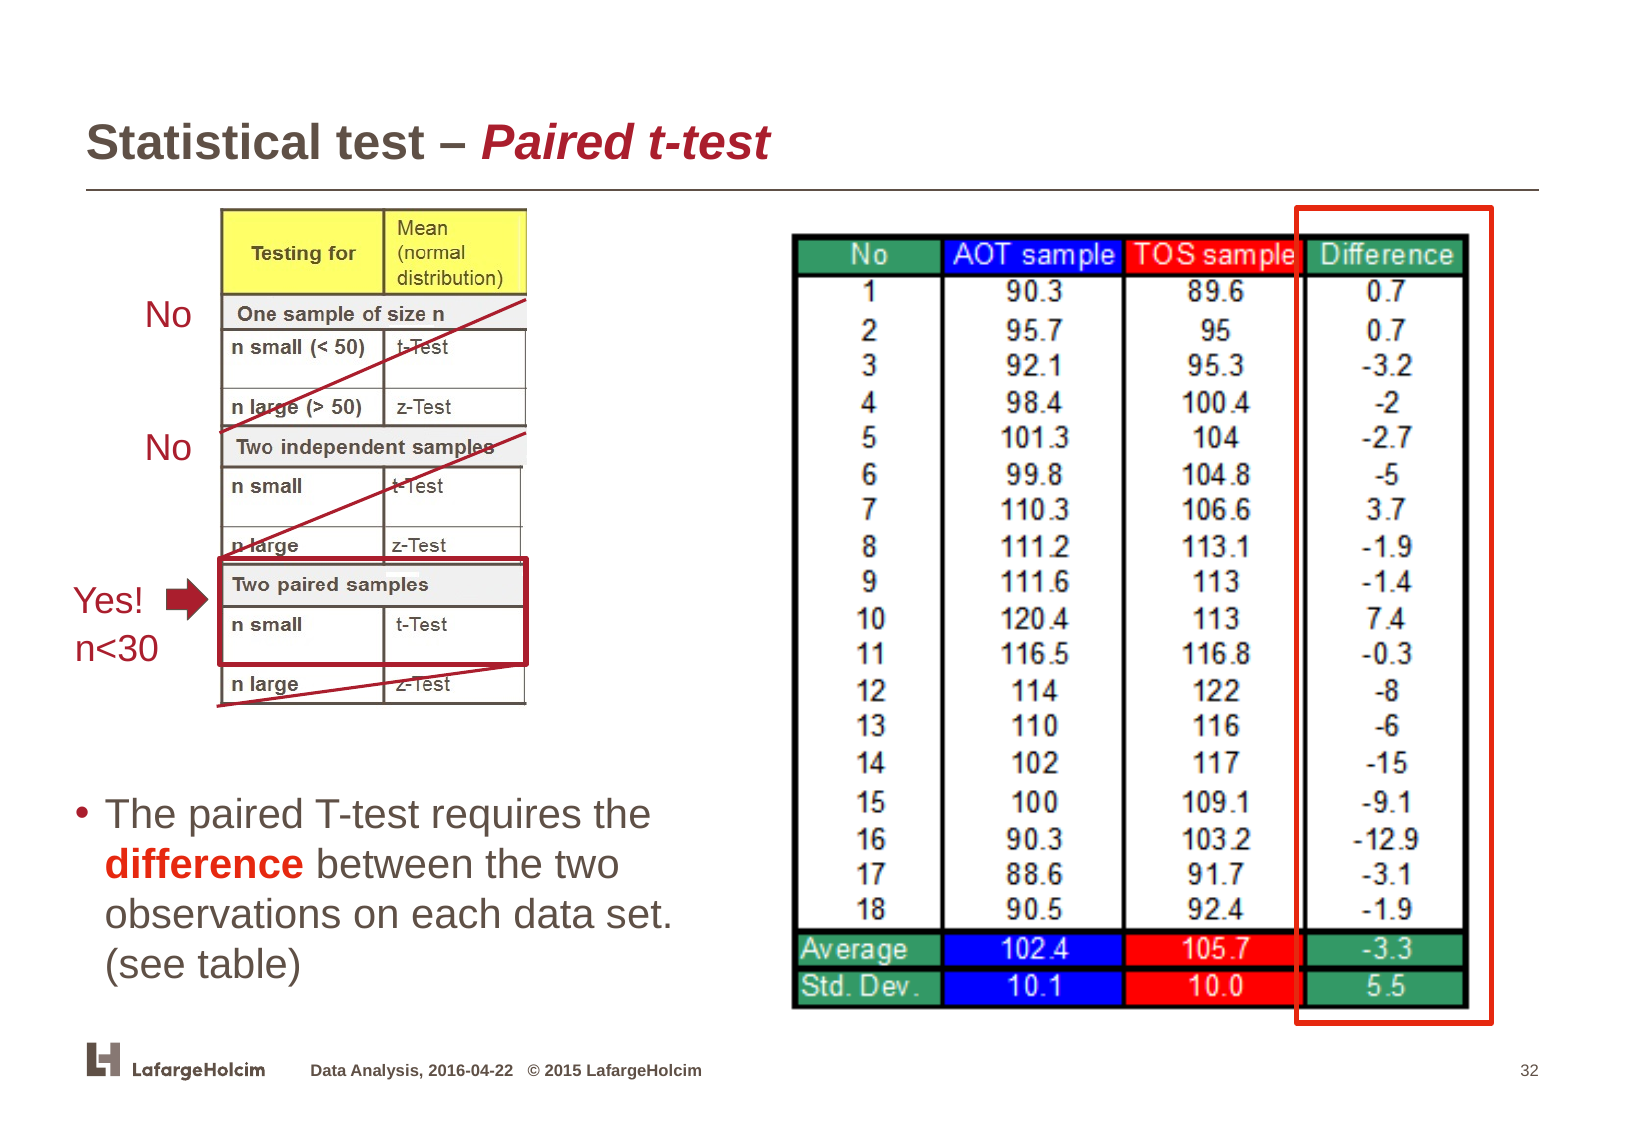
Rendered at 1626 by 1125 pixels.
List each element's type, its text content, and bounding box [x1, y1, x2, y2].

list The paired T-test requires the difference between the two observations on each data set. (see table) [74, 786, 749, 1043]
footer Data Analysis, 2016-04-22 © 2015 LafargeHolcim [310, 1052, 831, 1080]
text_box [164, 576, 211, 622]
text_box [219, 299, 527, 434]
text_box Yes! [57, 569, 160, 629]
slide_number 32 [1468, 1052, 1539, 1080]
picture [219, 207, 527, 299]
picture [788, 229, 1475, 1014]
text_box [216, 663, 524, 707]
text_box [219, 440, 527, 559]
text_box n<30 [60, 616, 175, 677]
picture [219, 559, 527, 712]
text_box [1295, 206, 1494, 1025]
text_box No [129, 282, 208, 343]
title Statistical test – Paired t-test [85, 30, 1539, 171]
text_box No [129, 415, 208, 476]
